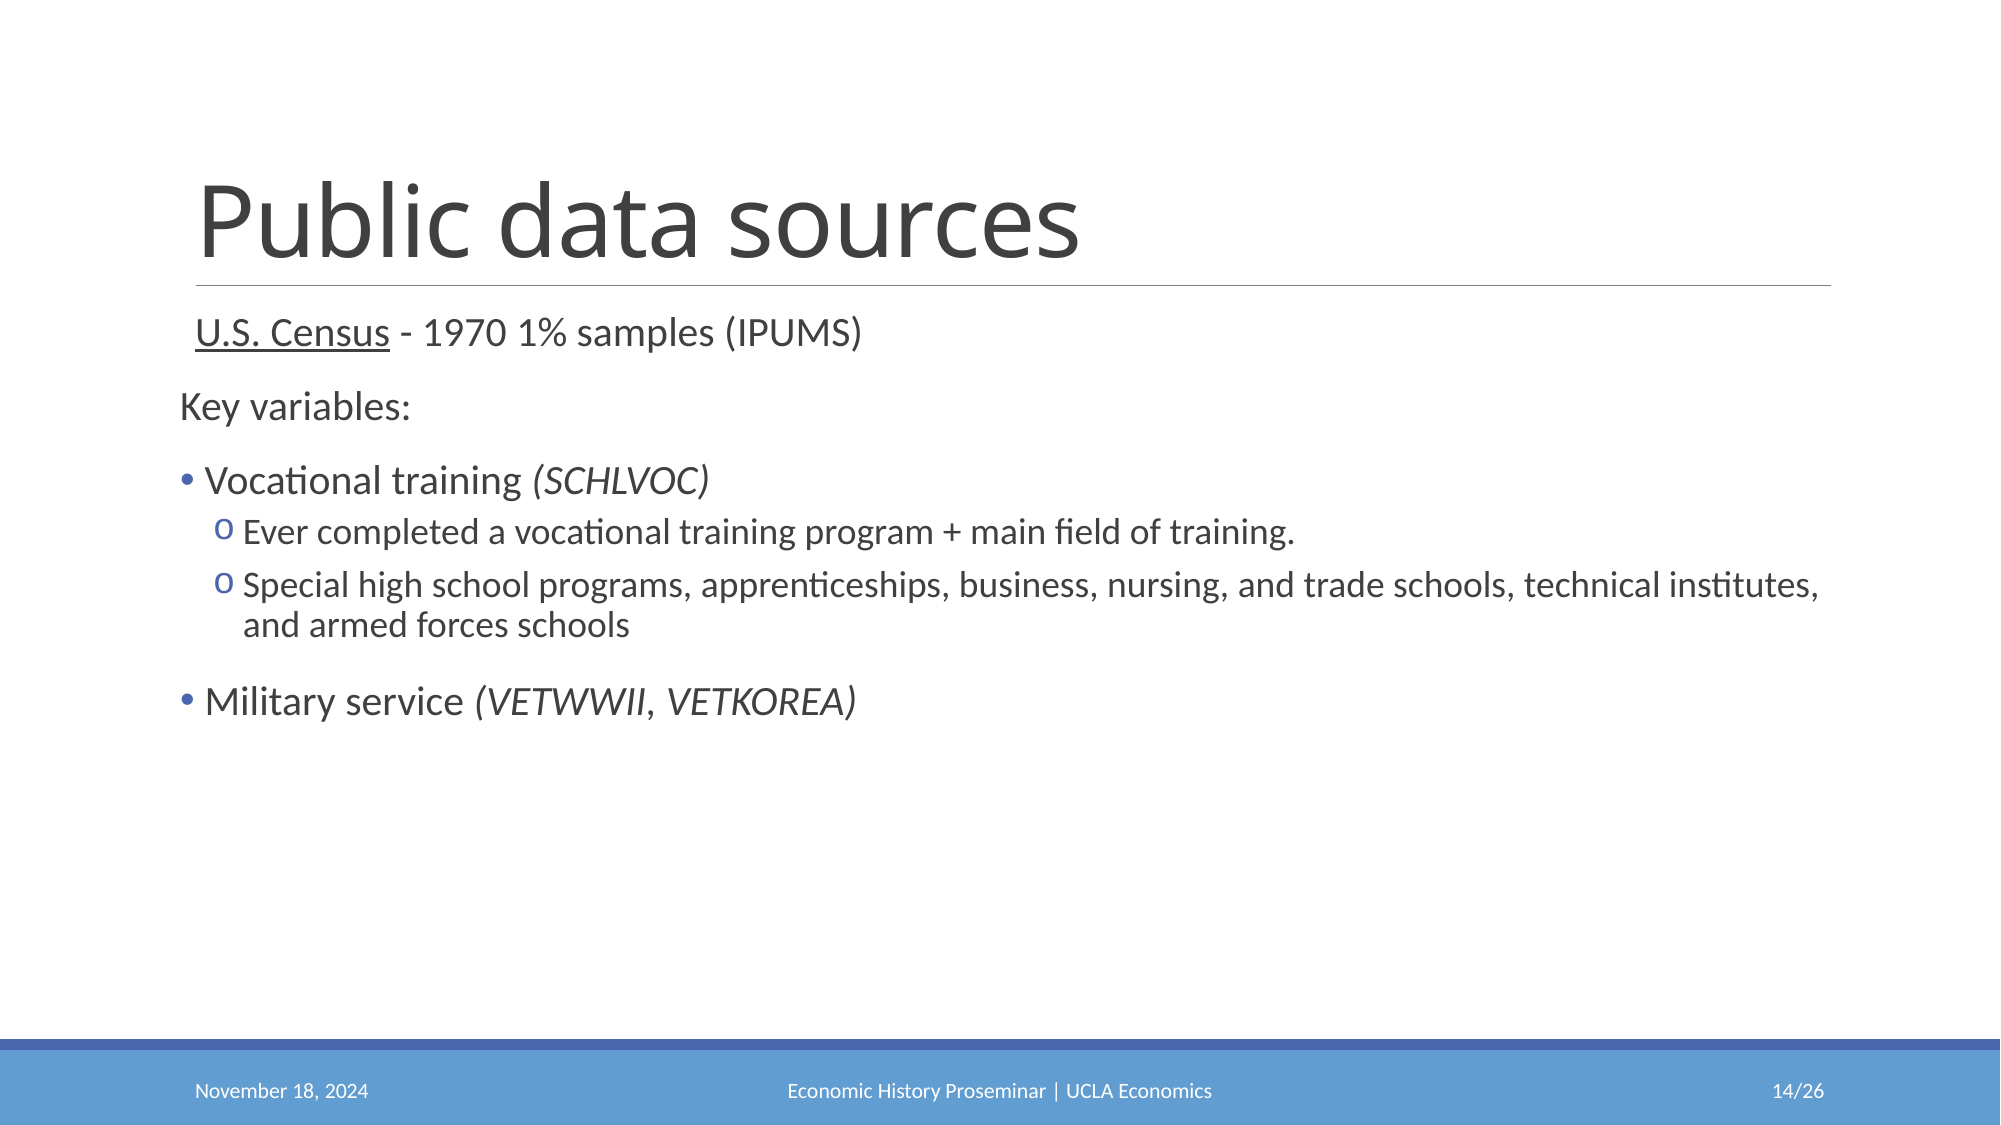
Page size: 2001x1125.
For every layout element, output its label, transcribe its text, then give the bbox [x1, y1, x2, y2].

title Public data sources [180, 47, 1830, 285]
list U.S. Census - 1970 1% samples (IPUMS) Key variables: Vocational training (SCHLVOC) Ever completed a vocational training program + main field of training. Special high school programs, apprenticeships, business, nursing, and trade schools, technical institutes, and armed forces schools Military service (VETWWII, VETKOREA) [180, 302, 1830, 974]
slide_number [180, 1059, 586, 1120]
slide_number 13/26 [1624, 1059, 1840, 1120]
footer Economic History Proseminar | UCLA Economics [604, 1059, 1396, 1120]
